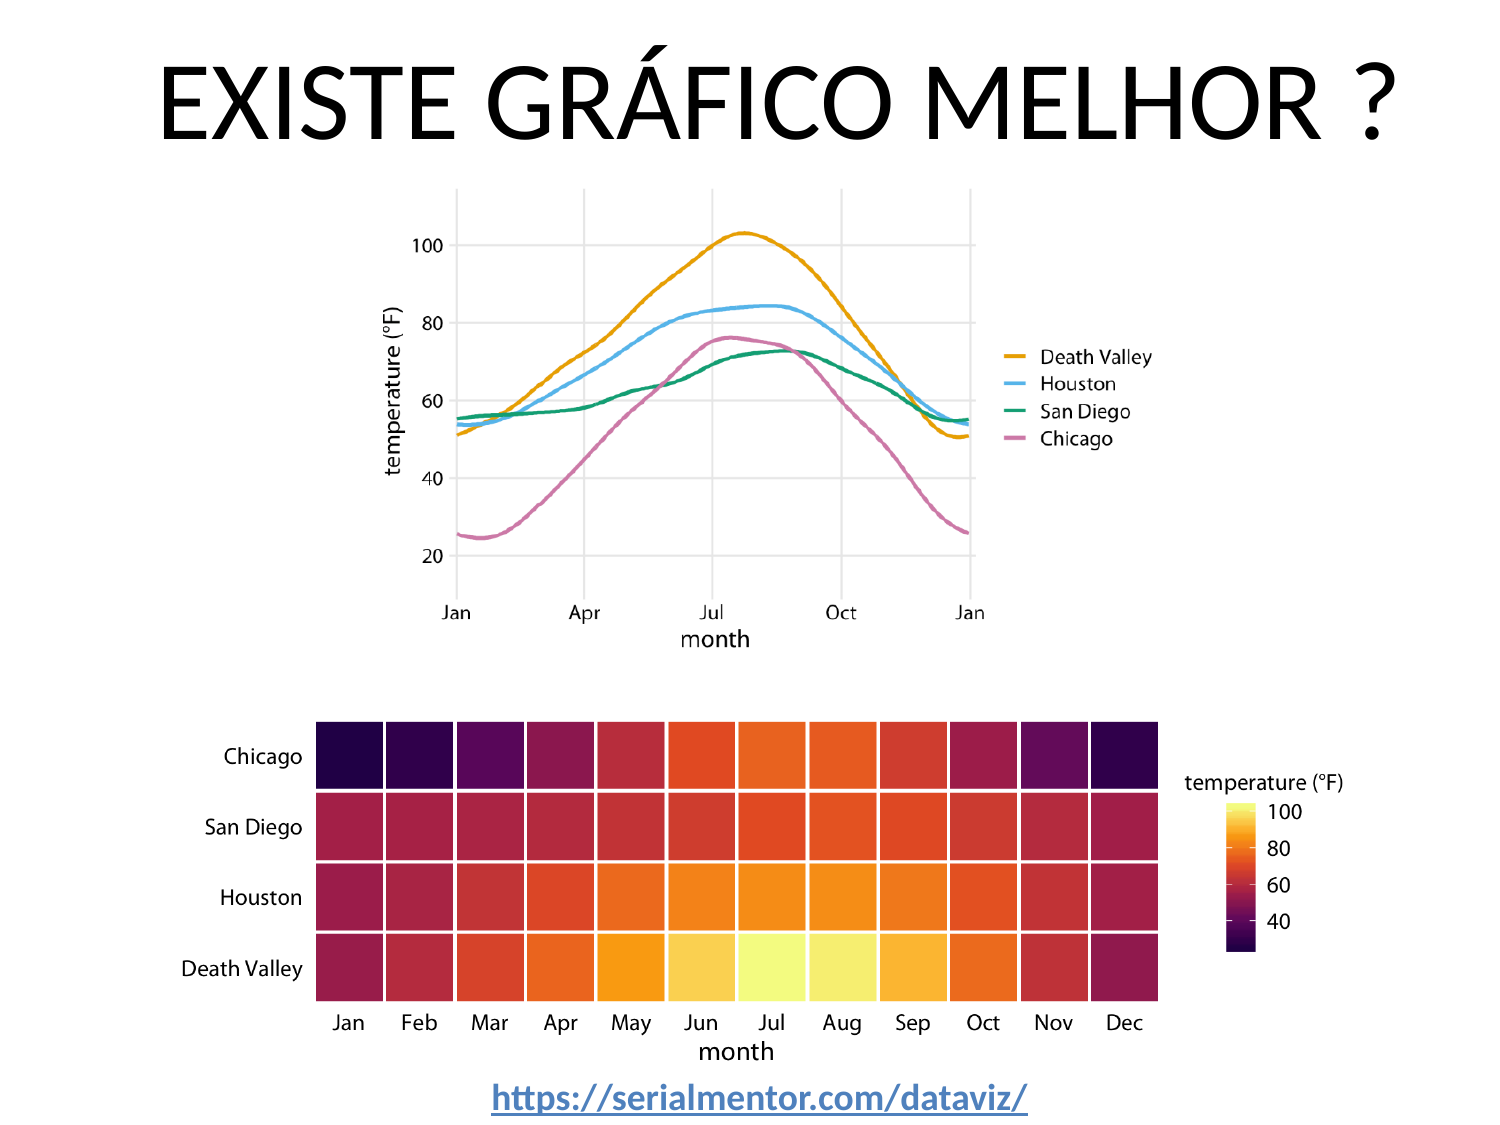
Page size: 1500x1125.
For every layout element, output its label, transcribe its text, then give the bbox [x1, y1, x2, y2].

picture [383, 182, 1152, 658]
picture [170, 715, 1354, 1071]
text_box https://serialmentor.com/dataviz/ [476, 1079, 1043, 1125]
text_box EXISTE GRÁFICO MELHOR ? [141, 19, 1418, 170]
